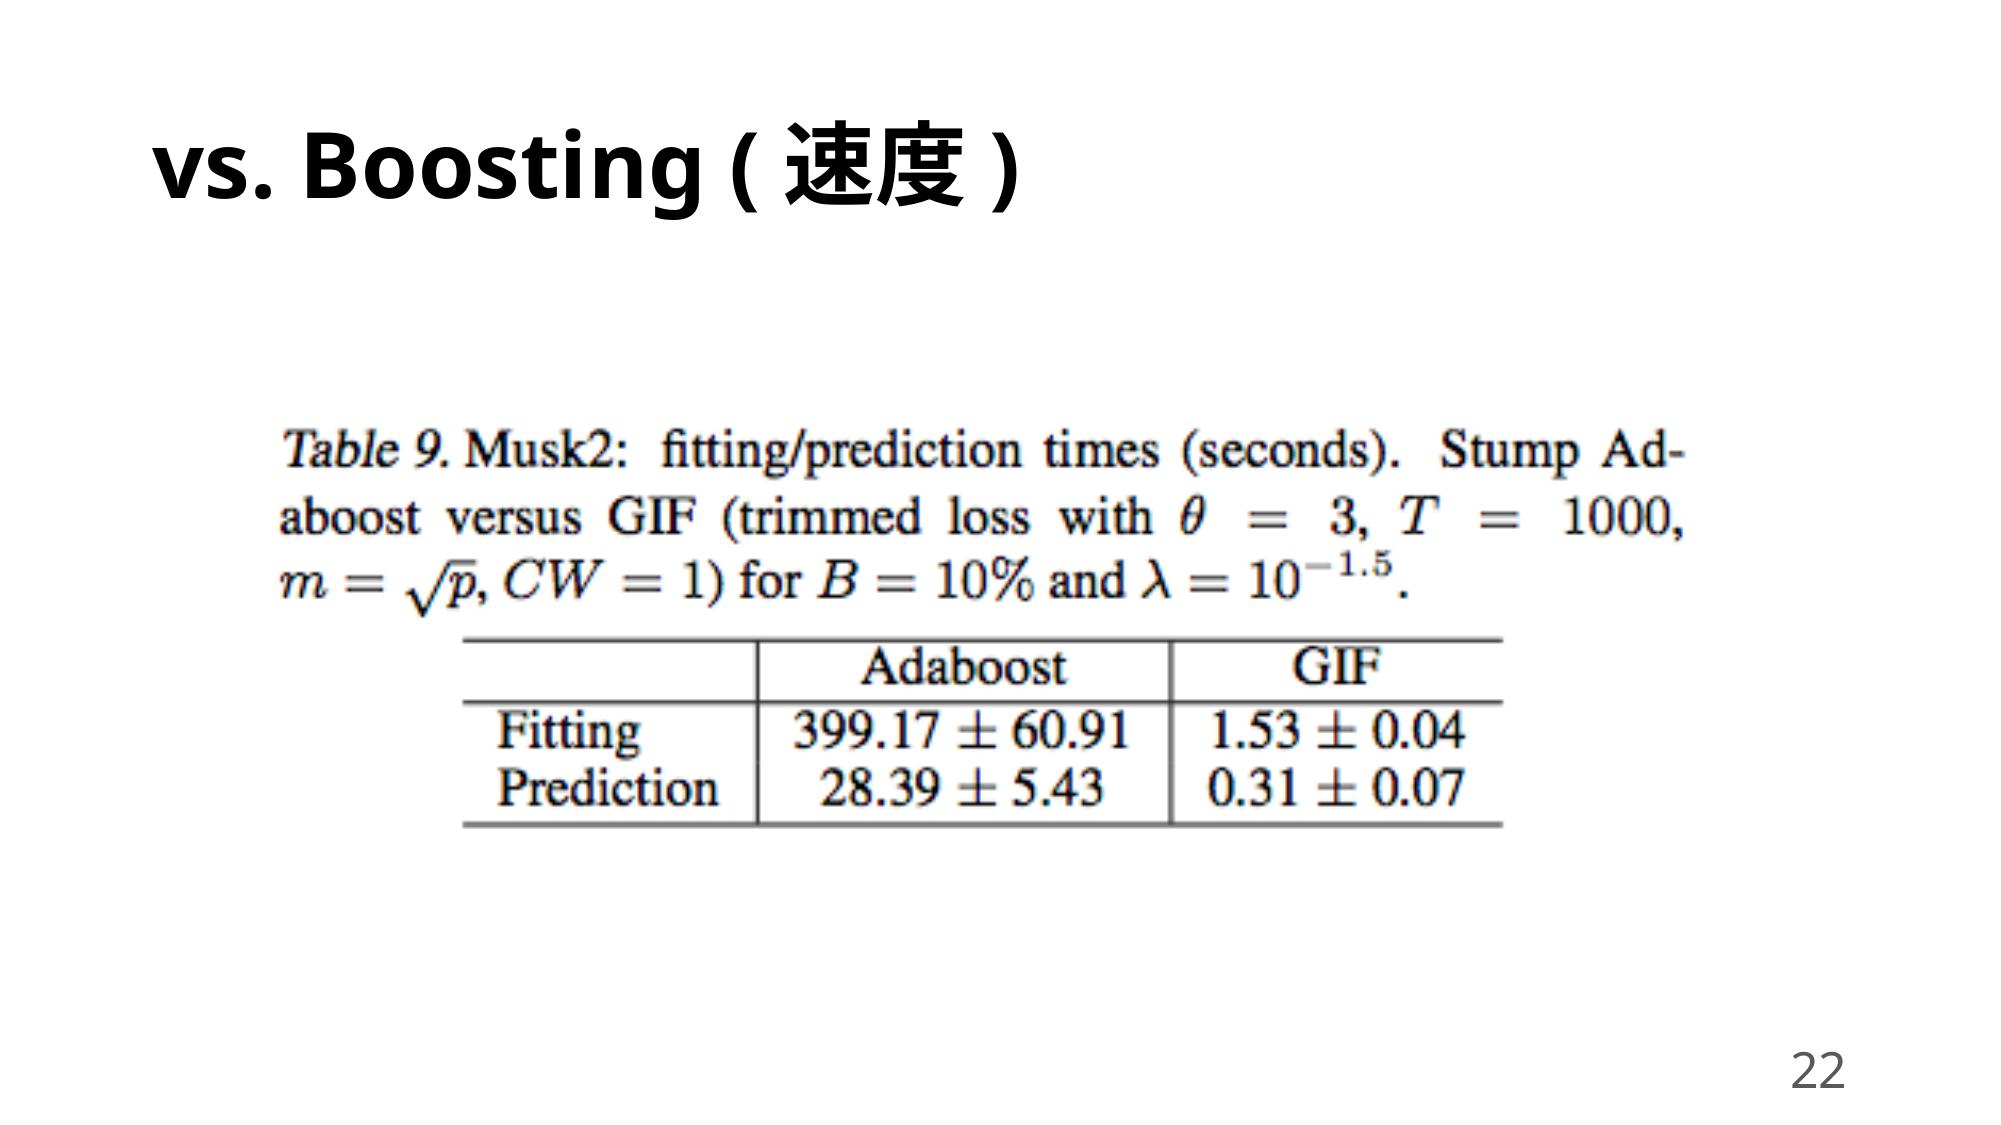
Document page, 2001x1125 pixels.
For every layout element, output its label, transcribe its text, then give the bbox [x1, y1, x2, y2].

title vs. Boosting (速度) [137, 59, 1863, 278]
slide_number 22 [1412, 1042, 1863, 1103]
picture [269, 401, 1731, 861]
